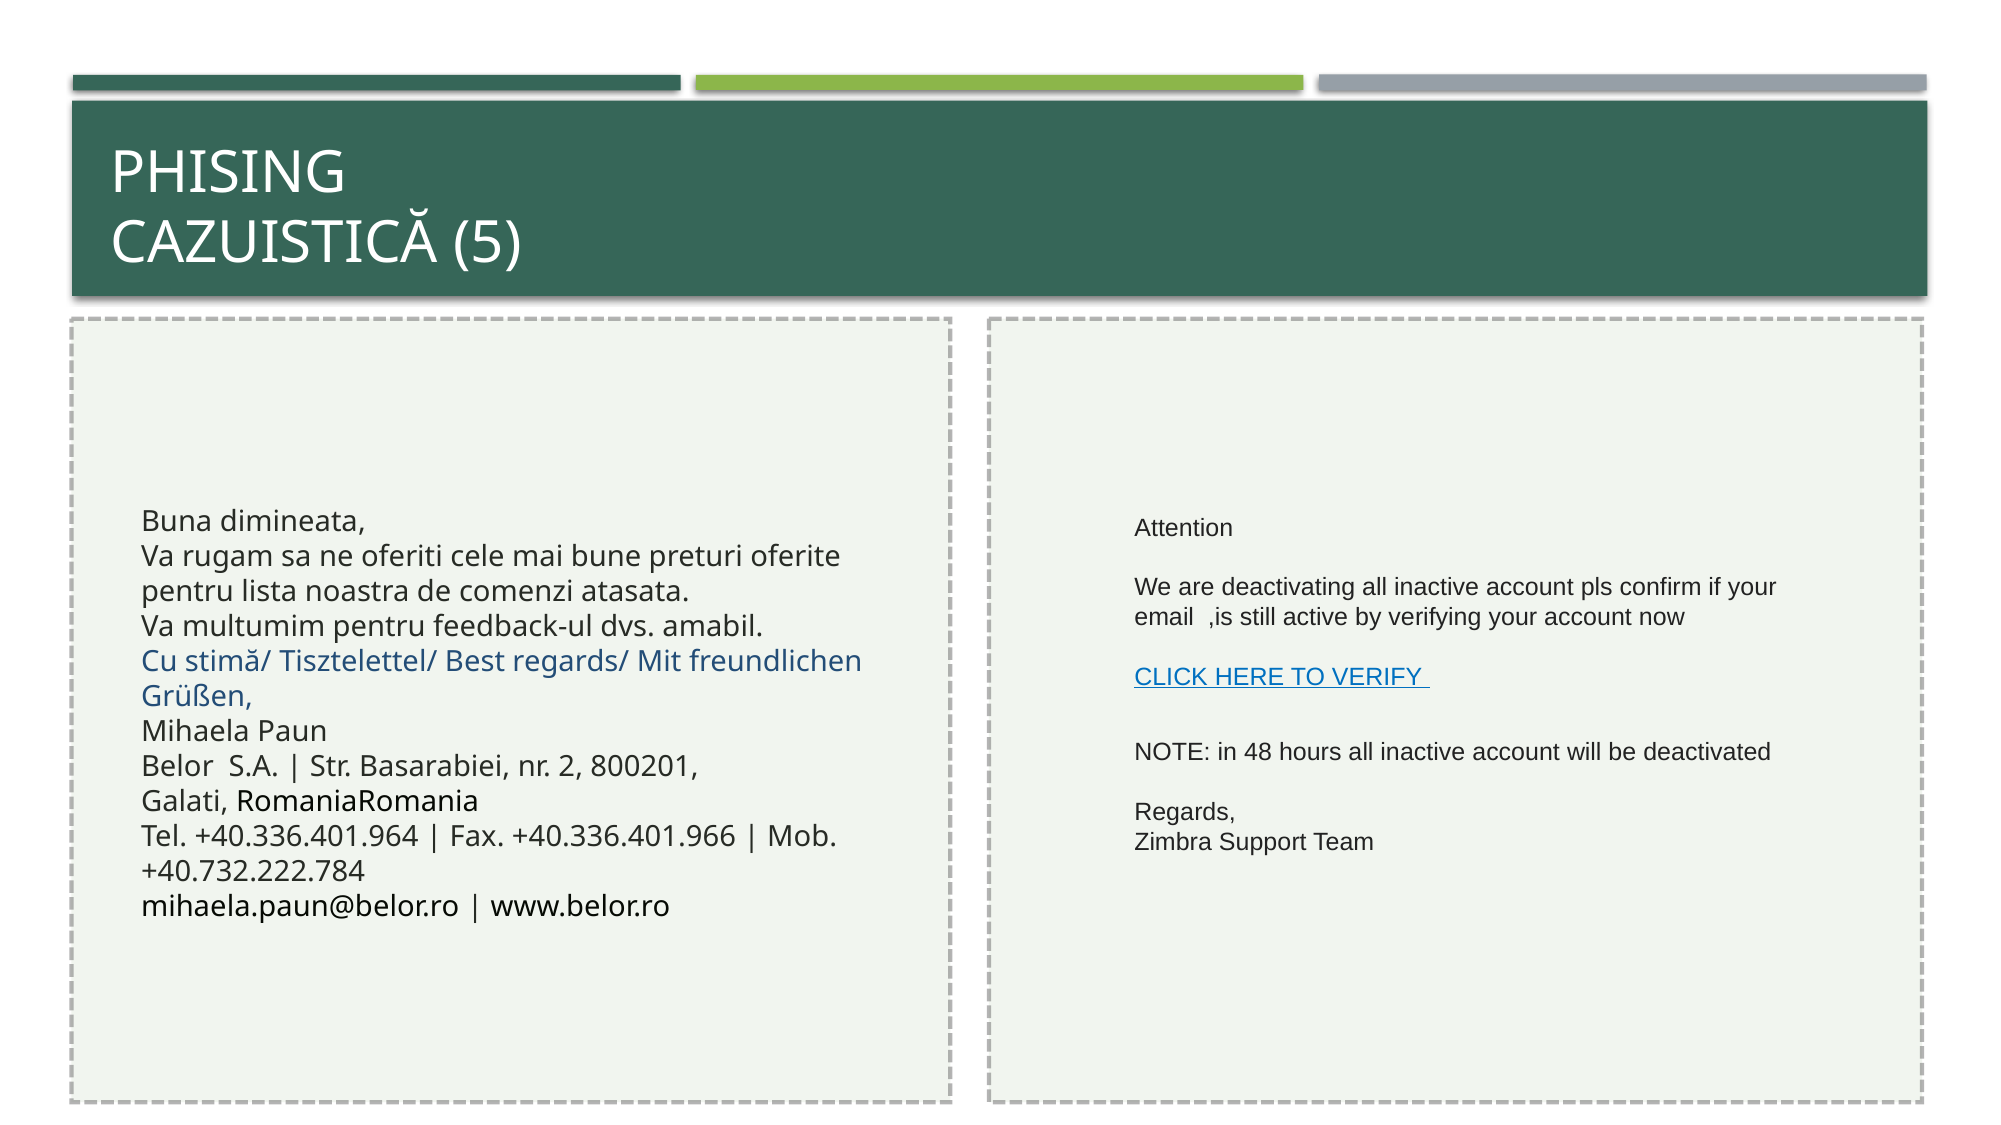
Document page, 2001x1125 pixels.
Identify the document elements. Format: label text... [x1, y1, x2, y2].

text_box Attention We are deactivating all inactive account pls confirm if your email ,is still active by verifying your account now CLICK HERE TO VERIFY NOTE: in 48 hours all inactive account will be deactivated Regards, Zimbra Support Team [1119, 503, 1886, 863]
title Phising Cazuistică (5) [95, 115, 1905, 282]
text_box [988, 318, 1923, 1103]
text_box [71, 318, 951, 1103]
